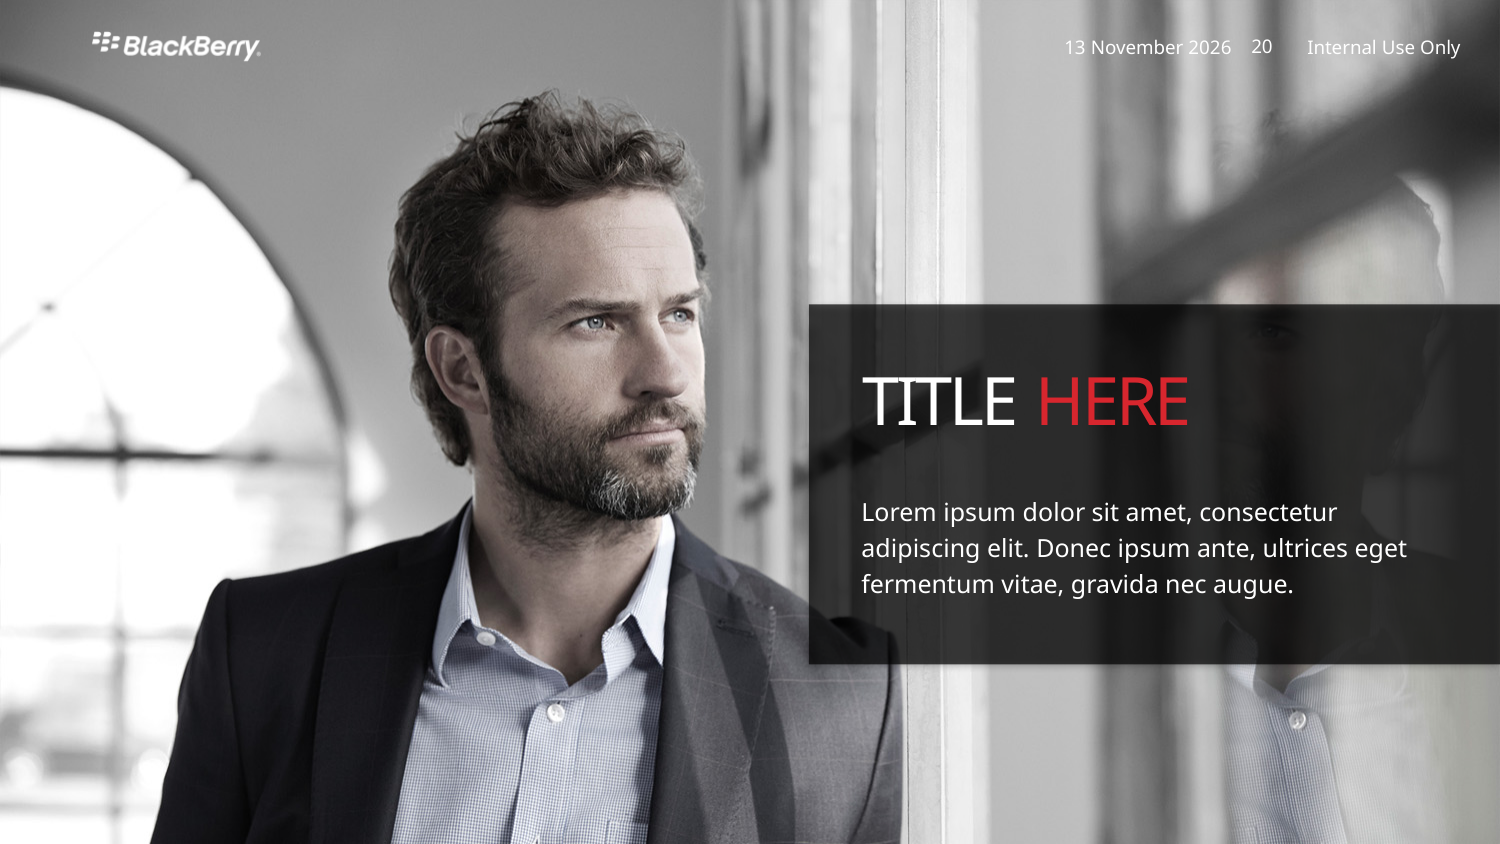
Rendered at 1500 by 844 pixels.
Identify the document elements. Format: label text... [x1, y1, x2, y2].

text_box TITLE HERE [847, 327, 1500, 470]
text_box [808, 304, 1500, 665]
picture [0, 0, 1500, 844]
text_box Lorem ipsum dolor sit amet, consectetur adipiscing elit. Donec ipsum ante, ultrices eget fermentum vitae, gravida nec augue. [846, 483, 1436, 665]
